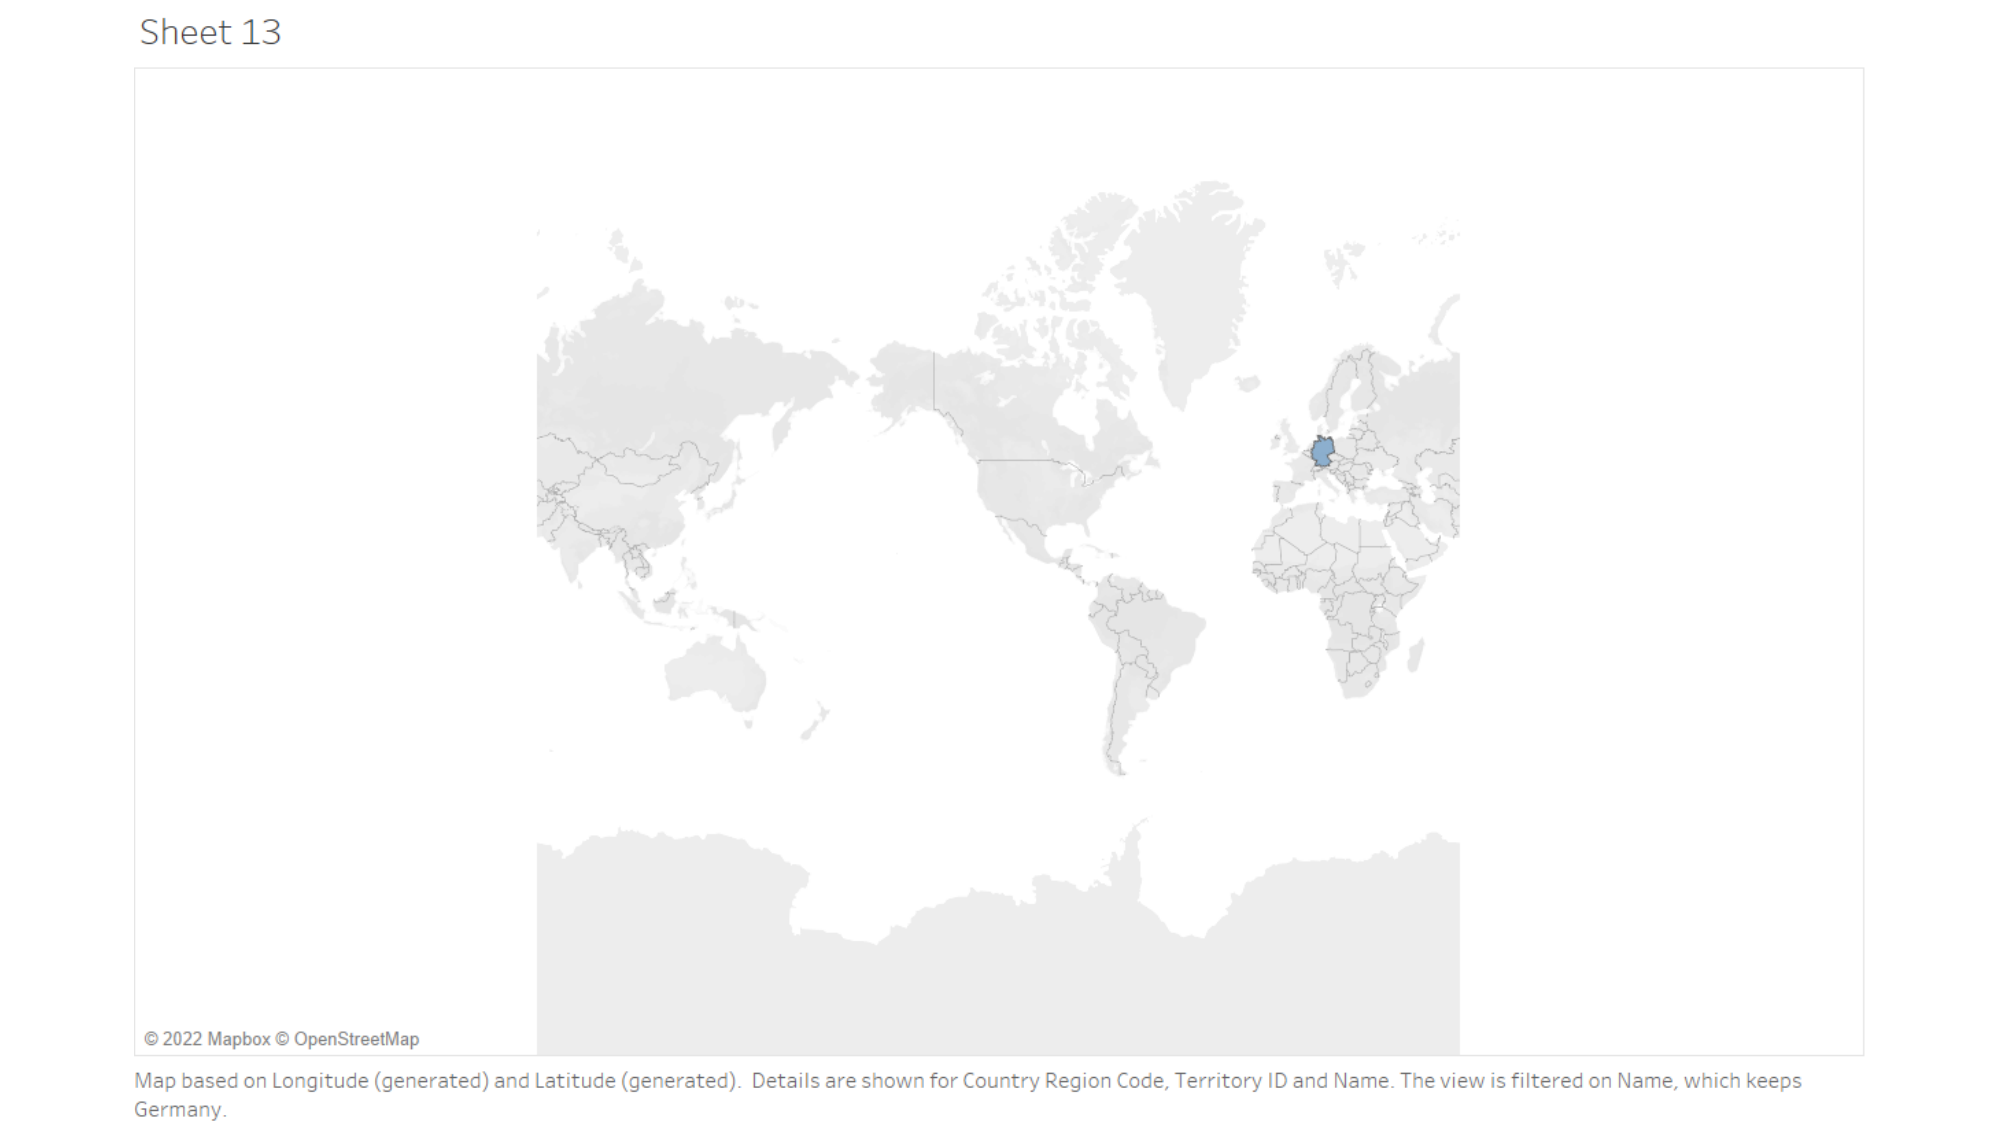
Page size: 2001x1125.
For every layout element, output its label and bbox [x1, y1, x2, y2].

picture [134, 0, 1866, 1125]
